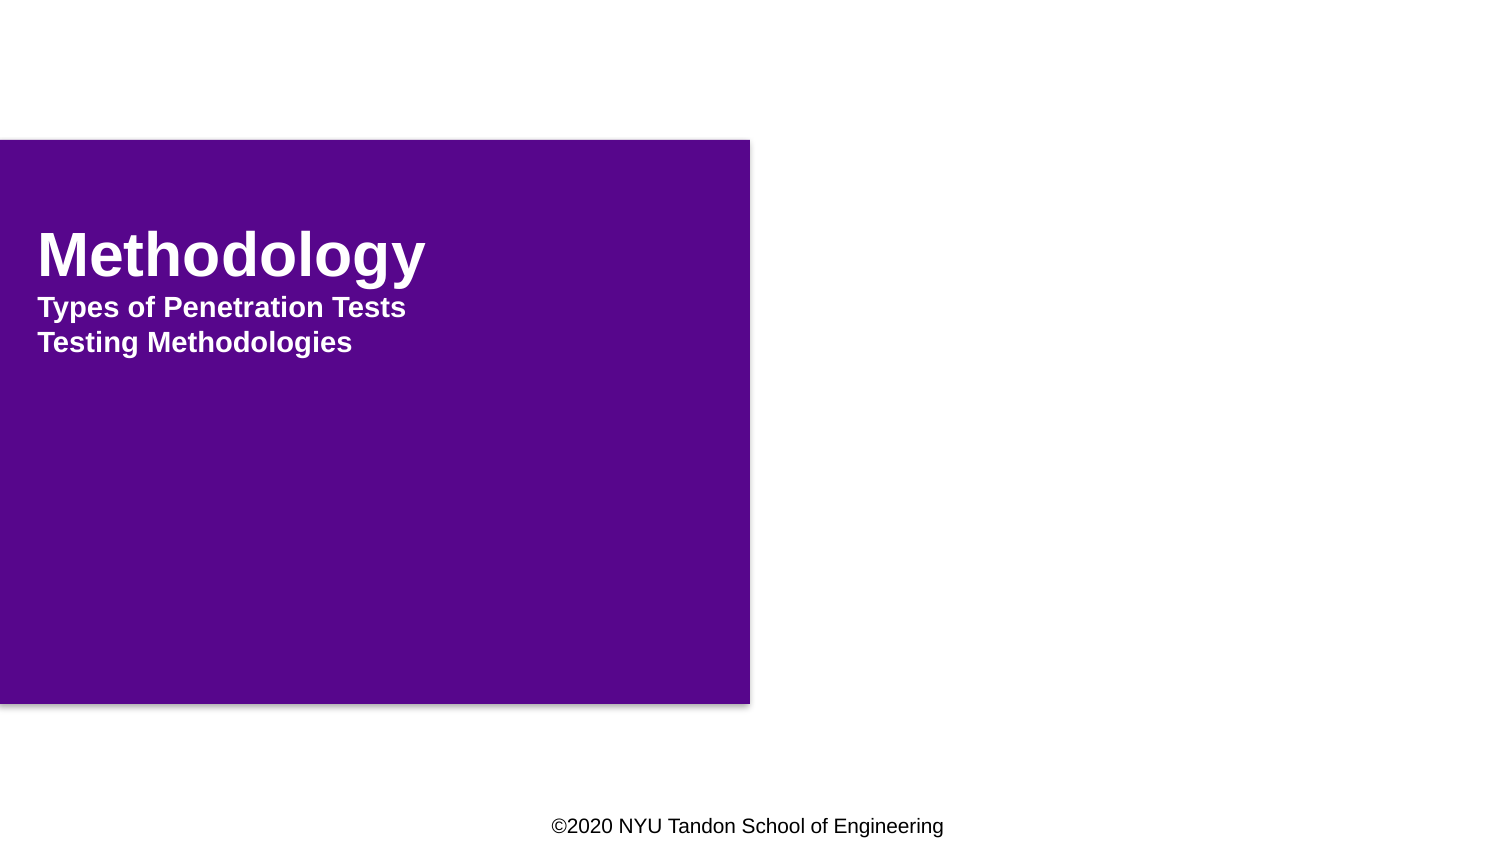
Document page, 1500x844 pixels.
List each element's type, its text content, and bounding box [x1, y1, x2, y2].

list Methodology Types of Penetration Tests Testing Methodologies [37, 213, 635, 602]
